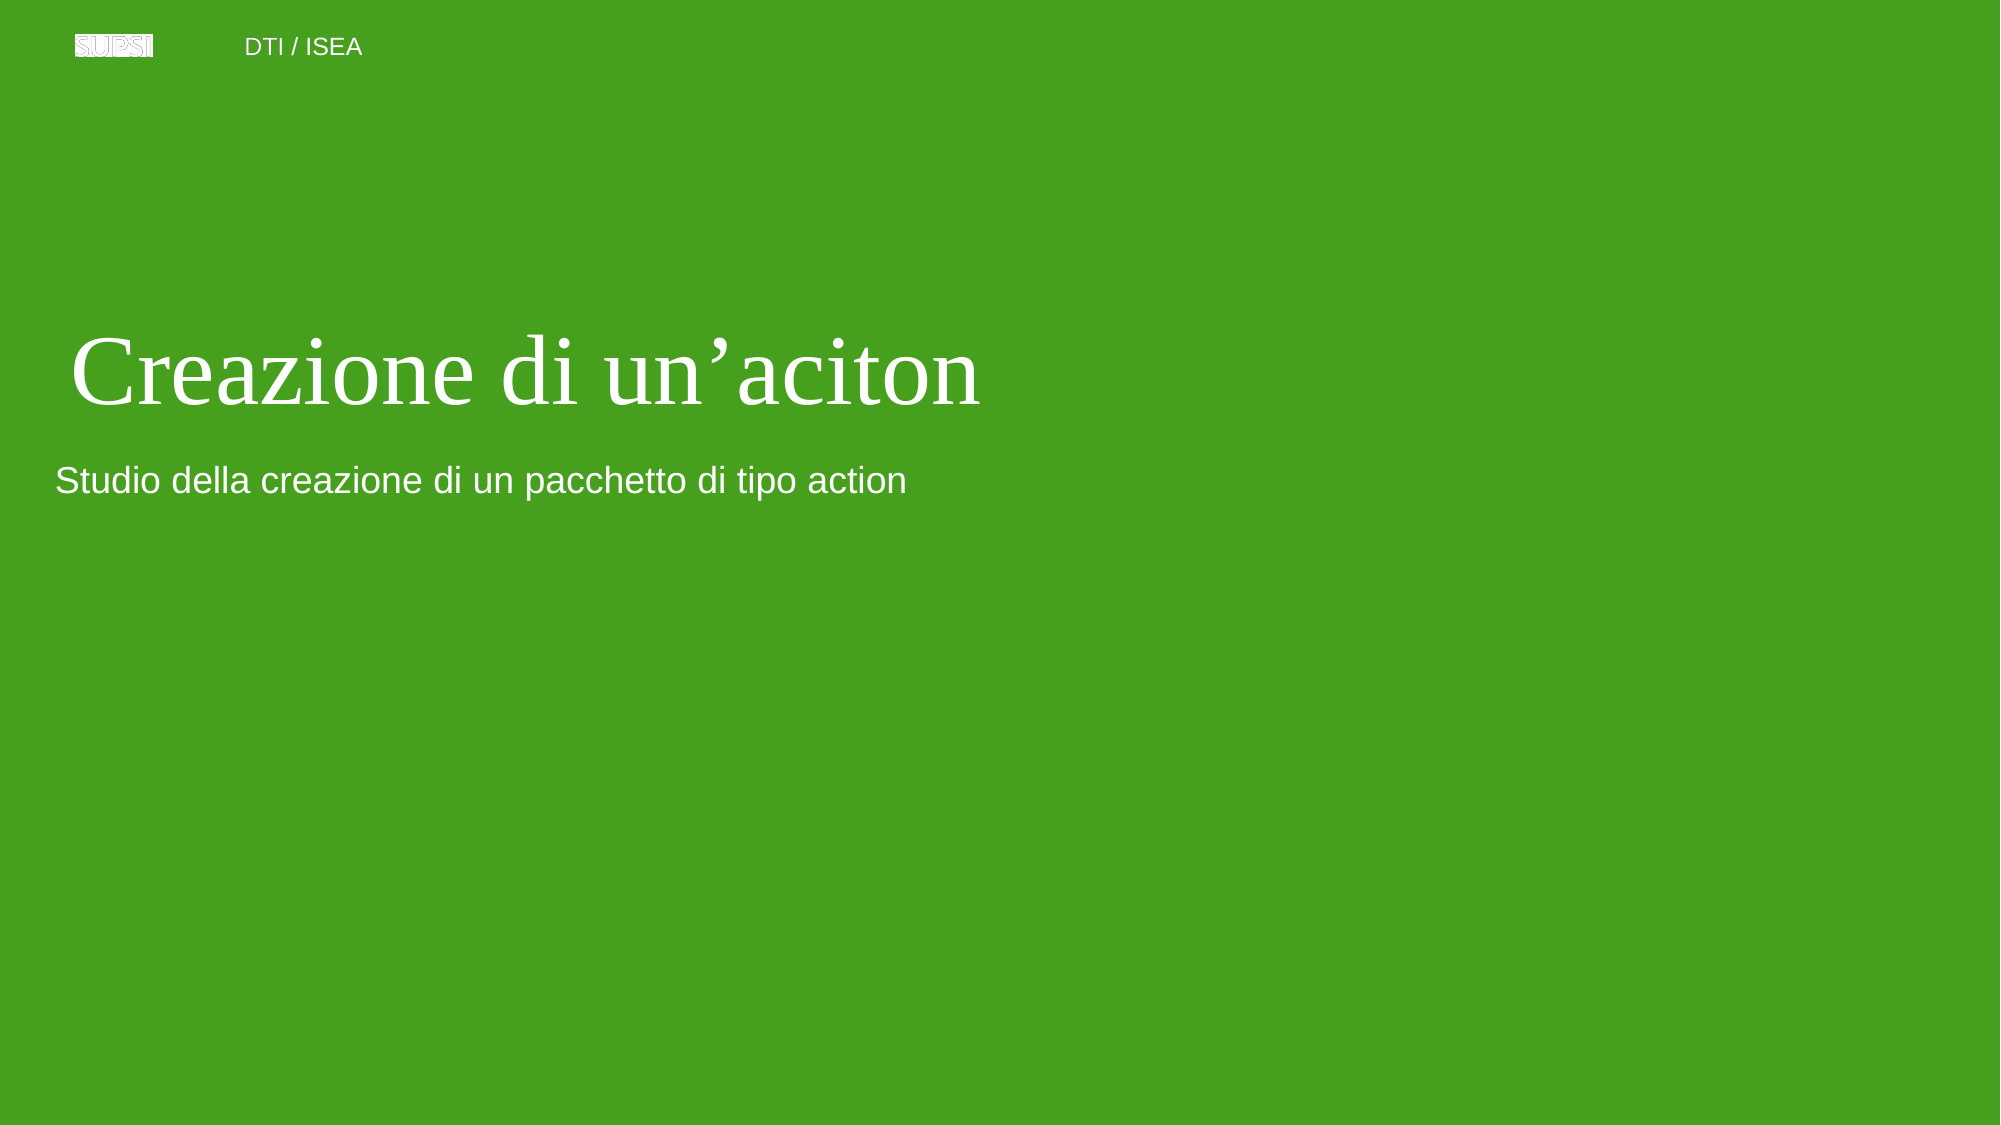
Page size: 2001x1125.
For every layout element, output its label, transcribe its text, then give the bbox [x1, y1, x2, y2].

title Creazione di un’aciton [70, 304, 1935, 663]
list Studio della creazione di un pacchetto di tipo action [55, 456, 1859, 1125]
picture [75, 34, 153, 57]
